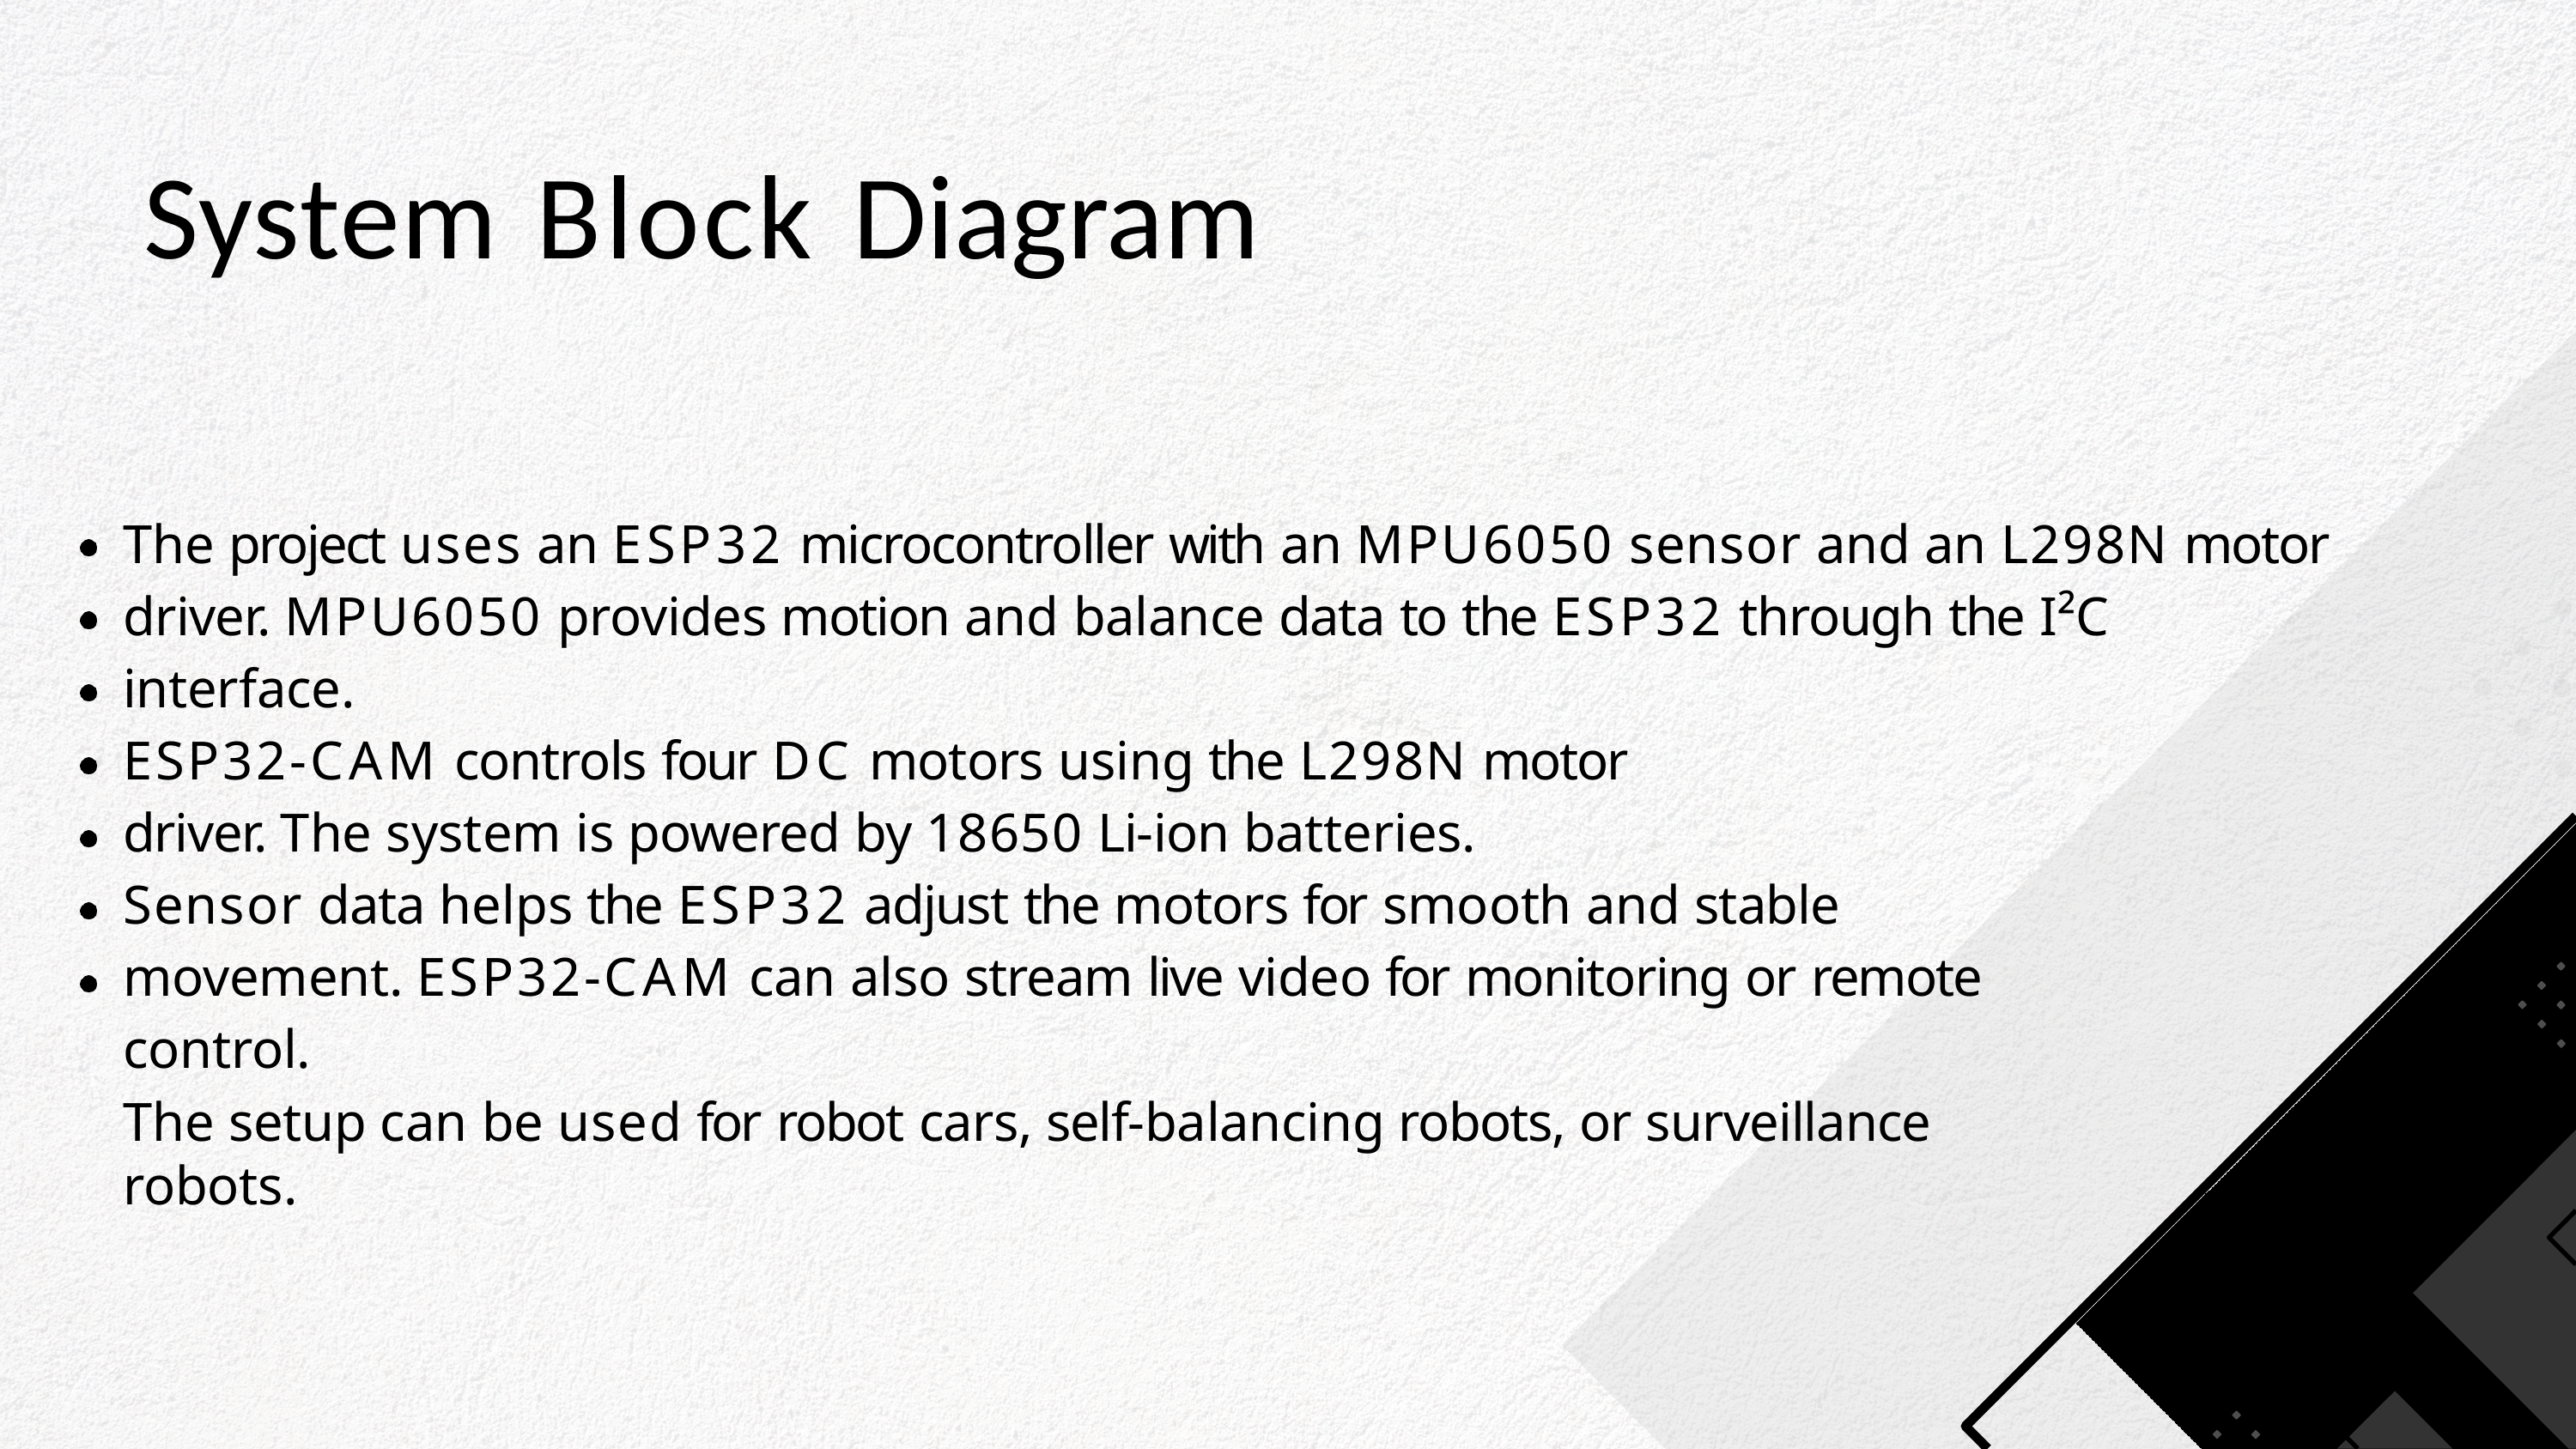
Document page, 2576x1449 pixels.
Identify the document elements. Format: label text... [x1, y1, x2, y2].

picture [0, 0, 2576, 1449]
text_box The project uses an ESP32 microcontroller with an MPU6050 sensor and an L298N motor driver. MPU6050 provides motion and balance data to the ESP32 through the I²C interface. ESP32-CAM controls four DC motors using the L298N motor driver. The system is powered by 18650 Li-ion batteries. Sensor data helps the ESP32 adjust the motors for smooth and stable movement. ESP32-CAM can also stream live video for monitoring or remote control. The setup can be used for robot cars, self-balancing robots, or surveillance robots. [121, 500, 1557, 1216]
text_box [1561, 330, 2576, 1449]
title System Block Diagram [88, 85, 1676, 381]
